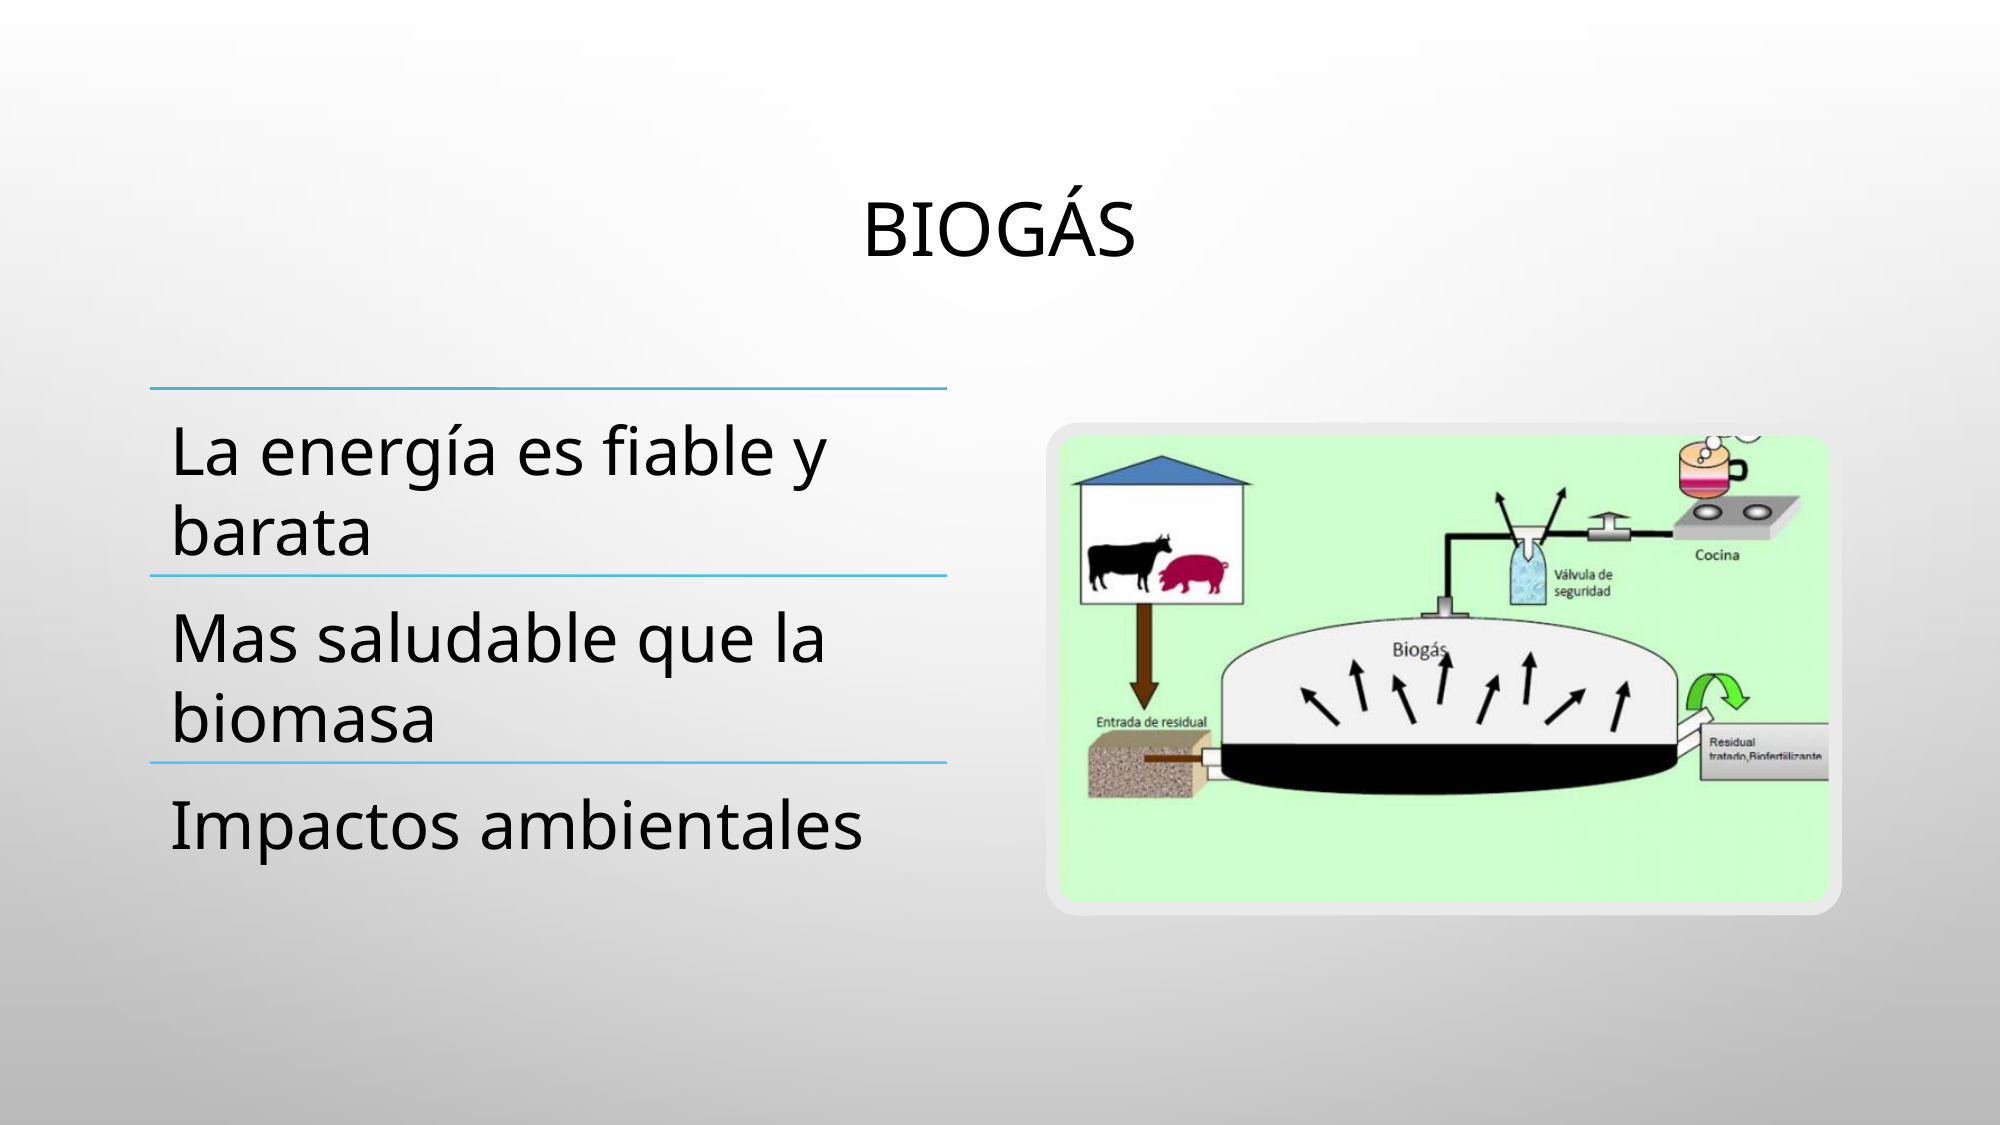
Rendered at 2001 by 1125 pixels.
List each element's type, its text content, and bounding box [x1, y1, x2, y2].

picture [0, 0, 2000, 1125]
title biogás [149, 101, 1851, 364]
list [149, 388, 948, 951]
